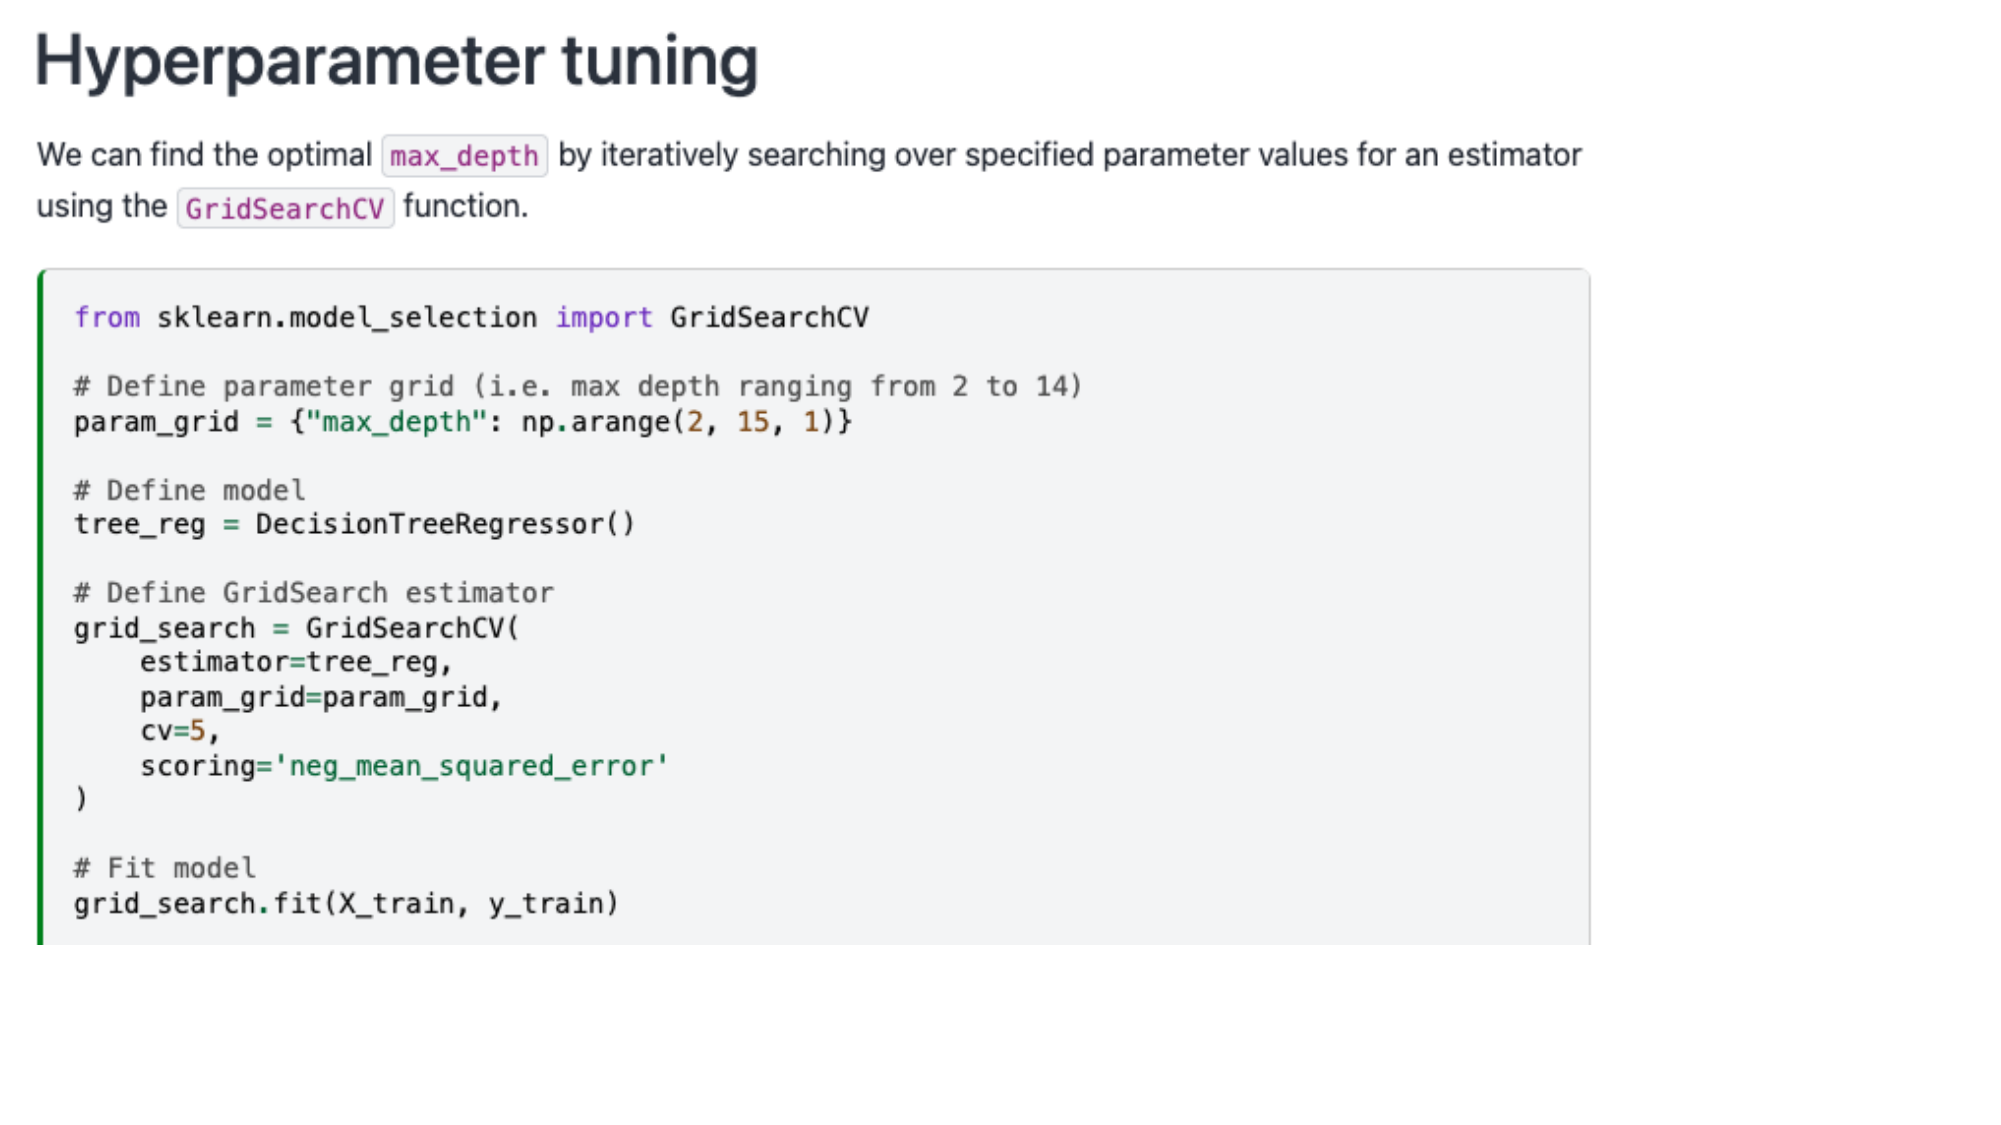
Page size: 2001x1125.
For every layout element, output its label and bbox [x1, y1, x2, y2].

picture [0, 0, 1711, 946]
